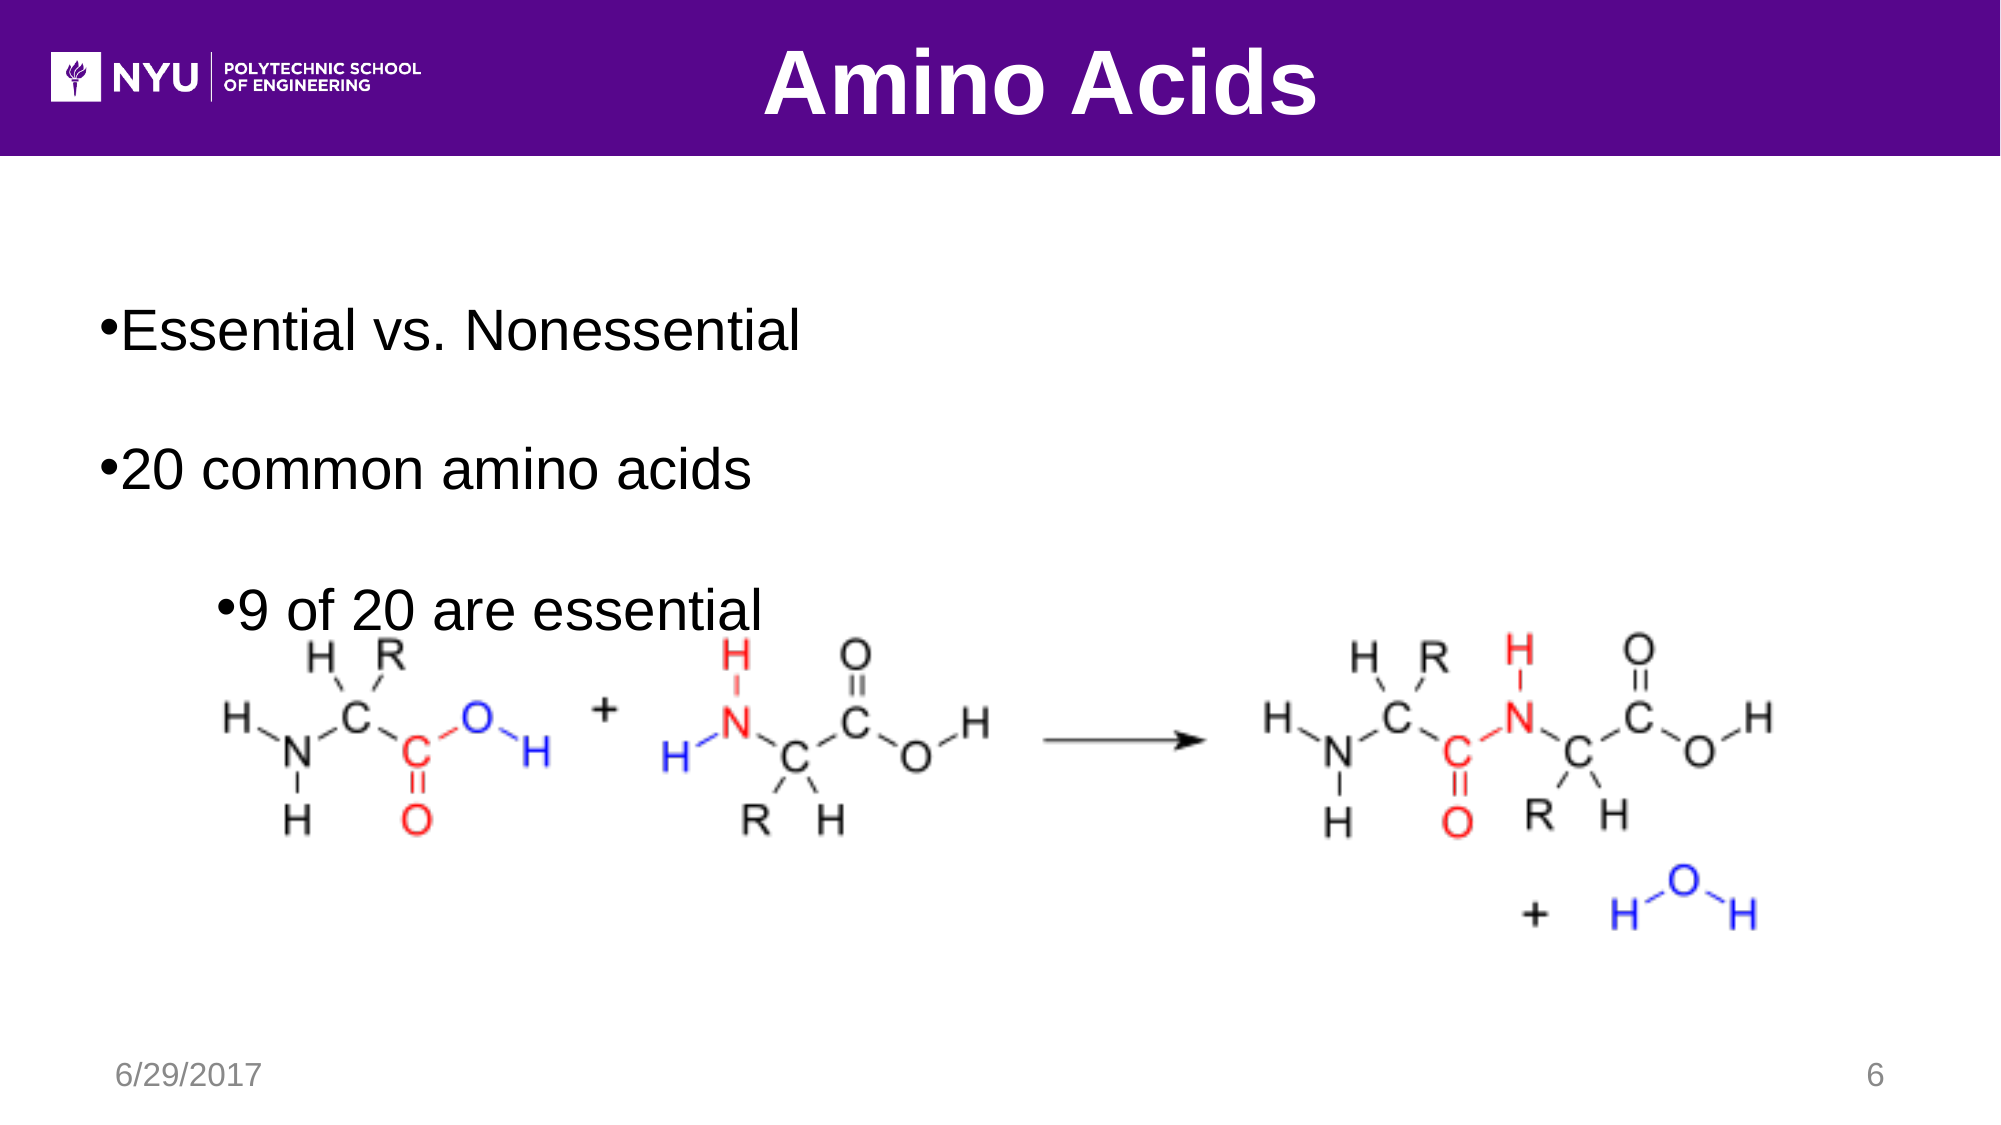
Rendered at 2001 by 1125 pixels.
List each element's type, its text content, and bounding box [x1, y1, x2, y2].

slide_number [99, 1042, 567, 1103]
slide_number ‹#› [1433, 1042, 1900, 1103]
list Amino Acids [741, 22, 1342, 81]
picture [51, 52, 421, 102]
picture [193, 597, 1807, 973]
list Essential vs. Nonessential 20 common amino acids 9 of 20 are essential [99, 221, 1900, 1043]
